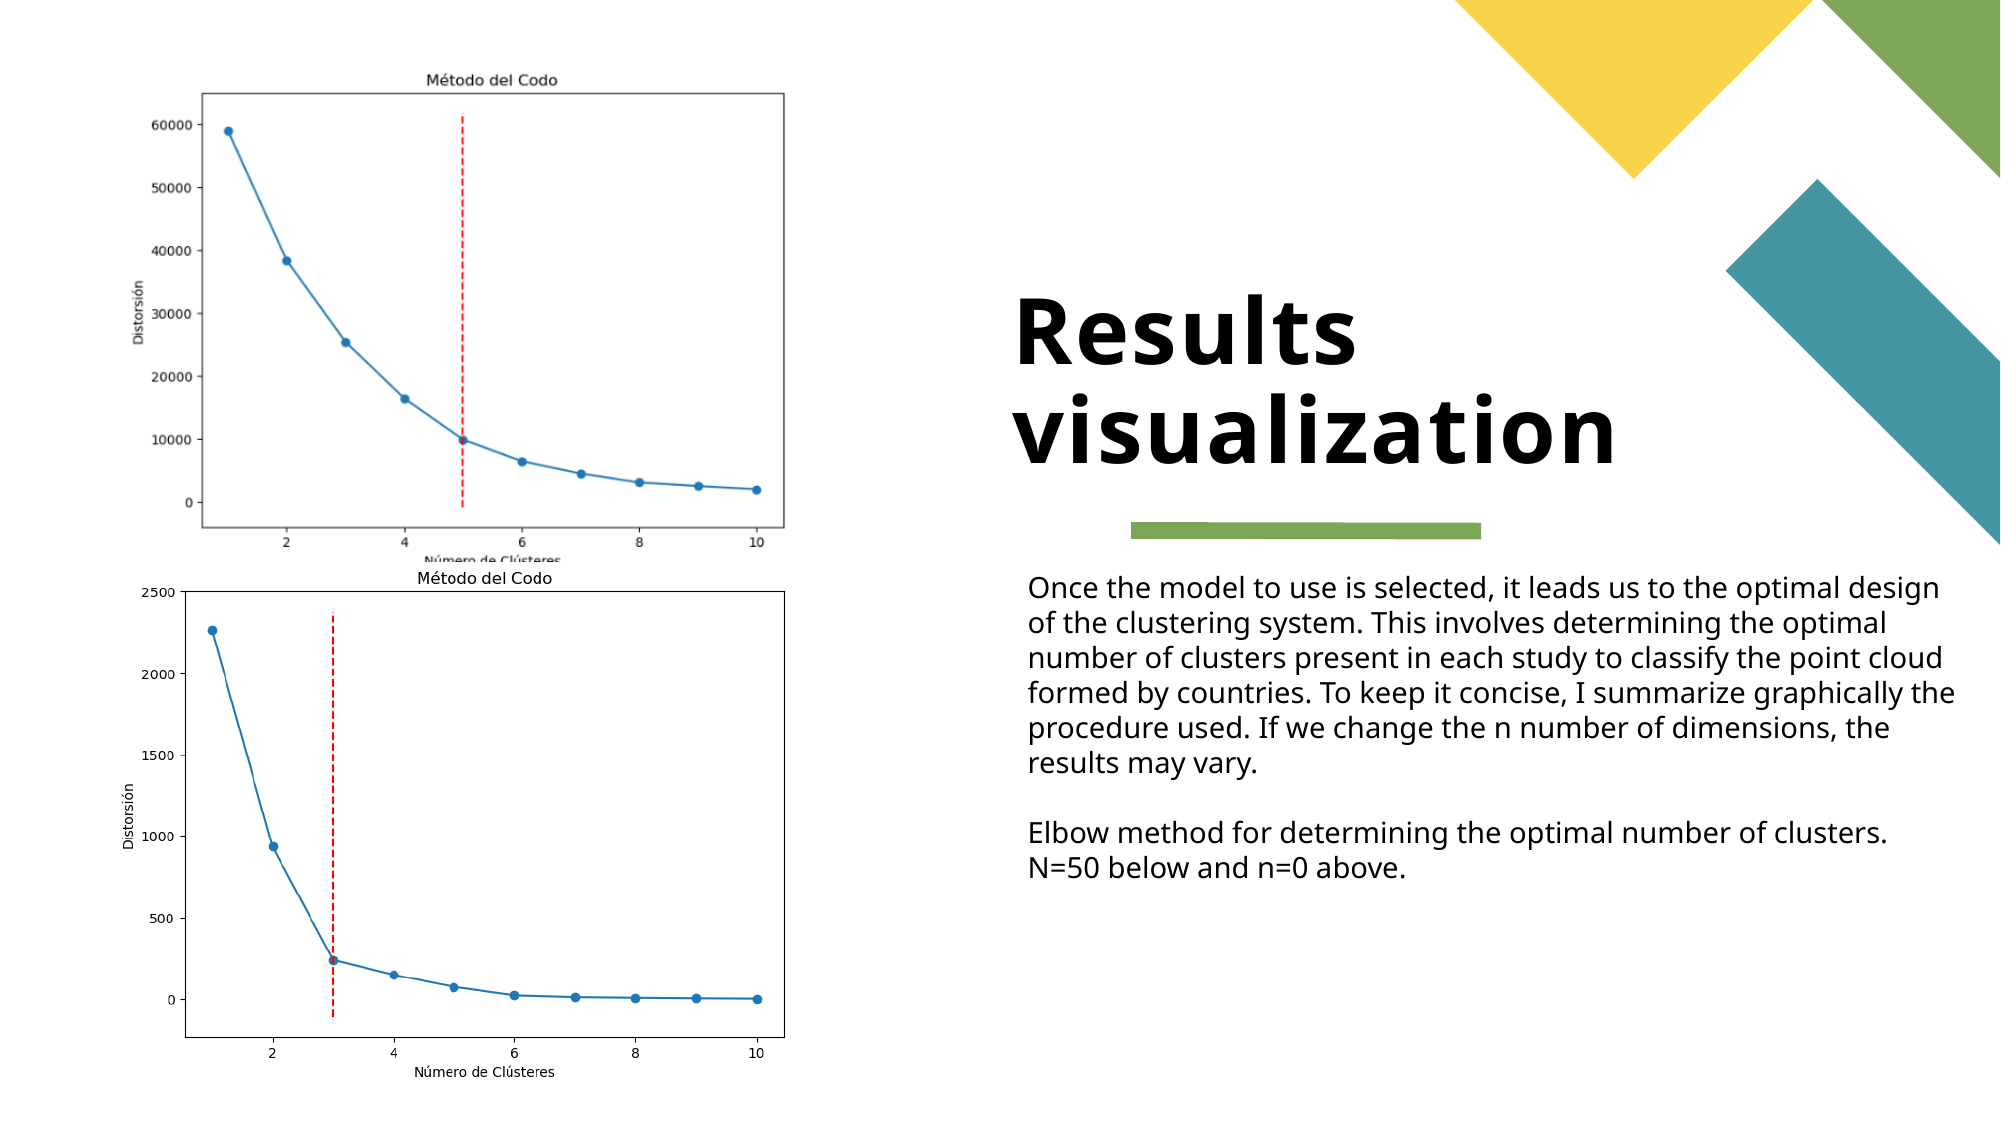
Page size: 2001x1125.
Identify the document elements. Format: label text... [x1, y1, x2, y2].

text_box Once the model to use is selected, it leads us to the optimal design of the clustering system. This involves determining the optimal number of clusters present in each study to classify the point cloud formed by countries. To keep it concise, I summarize graphically the procedure used. If we change the n number of dimensions, the results may vary. Elbow method for determining the optimal number of clusters. N=50 below and n=0 above. [1012, 562, 1977, 892]
picture [112, 65, 792, 1089]
title Results visualization [1012, 308, 1818, 483]
